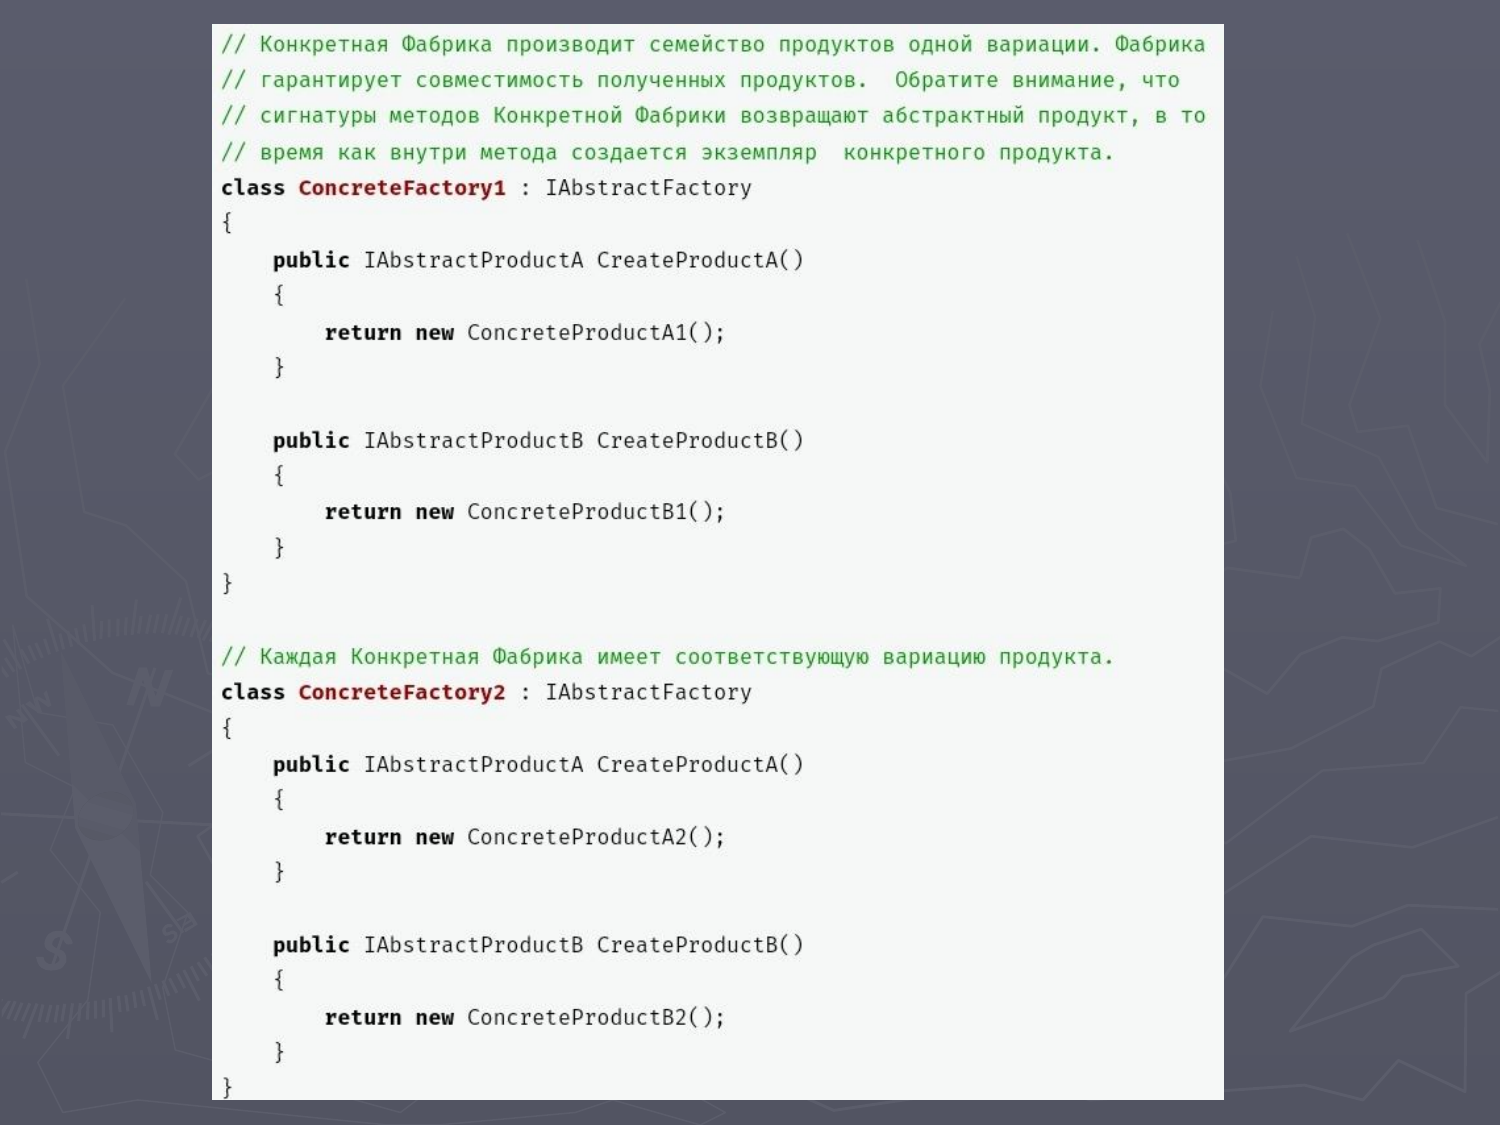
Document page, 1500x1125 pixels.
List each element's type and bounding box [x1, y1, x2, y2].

picture [211, 24, 1225, 1101]
